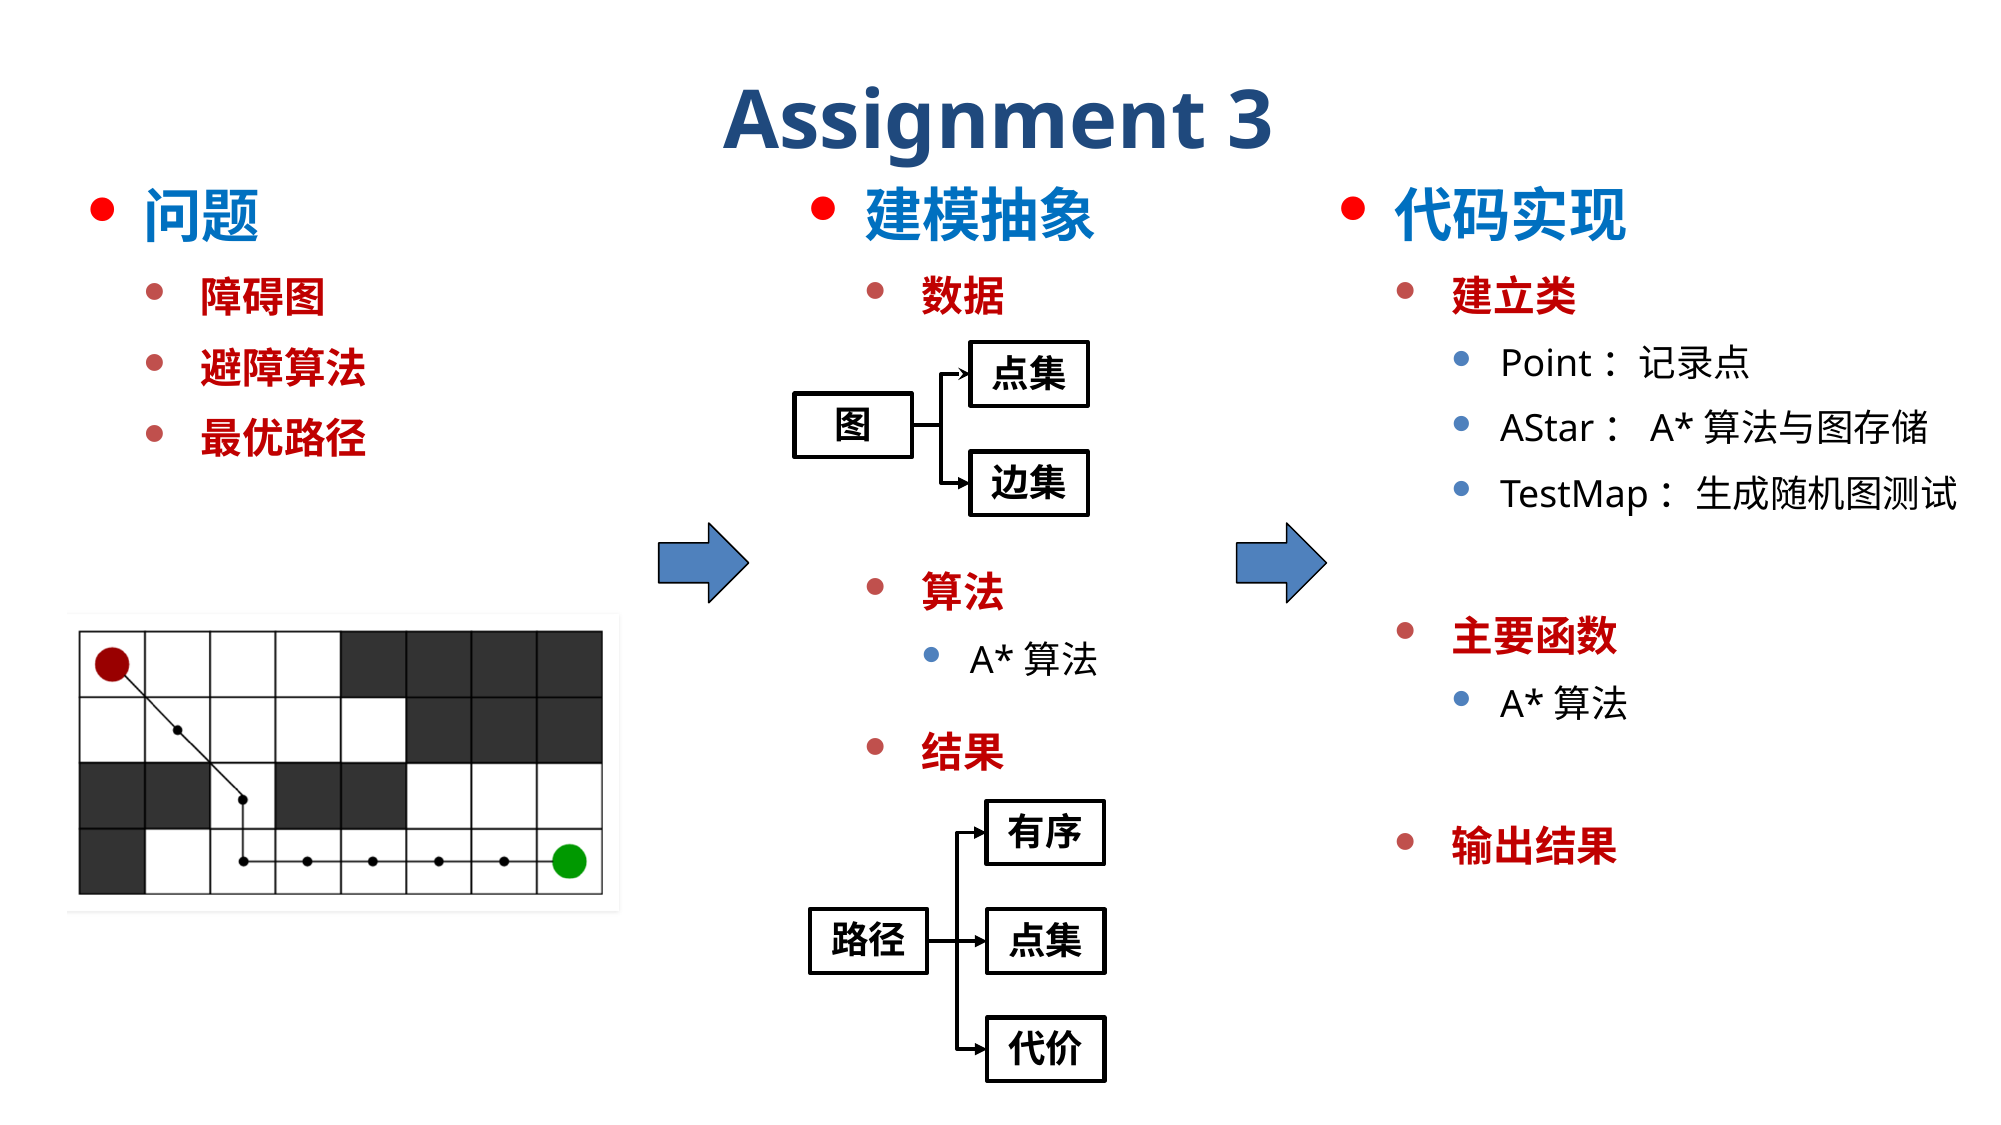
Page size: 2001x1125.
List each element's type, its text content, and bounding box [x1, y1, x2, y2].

text_box [1236, 523, 1327, 603]
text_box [926, 940, 988, 1050]
text_box 建模抽象 数据 算法 A*算法 结果 [792, 173, 1181, 340]
text_box 问题 障碍图 避障算法 最优路径 [72, 172, 689, 649]
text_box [809, 800, 1105, 1082]
list 代码实现 建立类 Point：记录点 AStar：A*算法与图存储 TestMap：生成随机图测试 主要函数 A*算法 输出结果 [1323, 171, 2000, 981]
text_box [794, 341, 1088, 516]
title Assignment 3 [99, 20, 1898, 173]
picture [67, 609, 637, 922]
text_box [689, 523, 749, 603]
